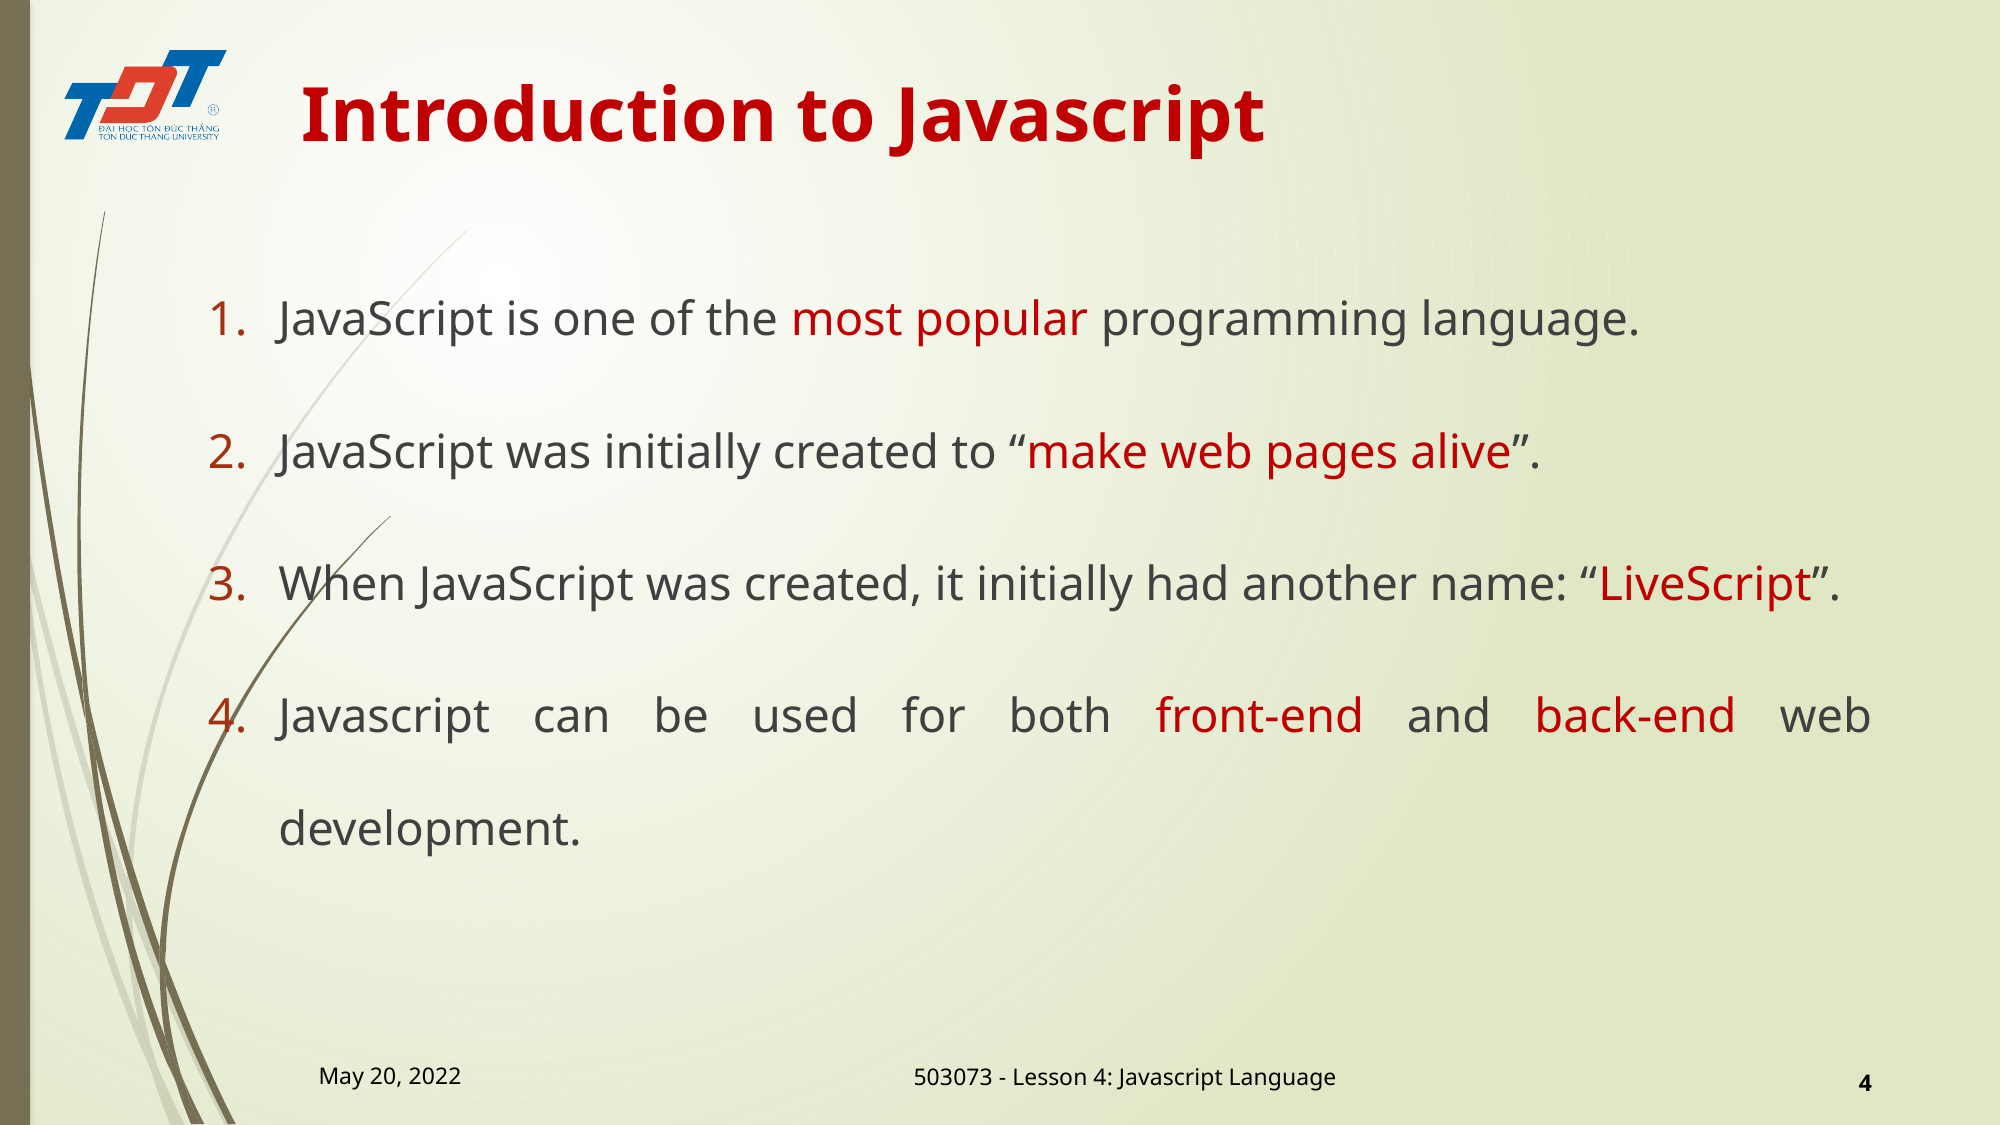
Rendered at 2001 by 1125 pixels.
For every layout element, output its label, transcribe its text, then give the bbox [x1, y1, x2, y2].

footer 503073 - Lesson 4: Javascript Language [491, 1054, 1760, 1115]
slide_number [303, 1053, 492, 1115]
slide_number 4 [1759, 1053, 1888, 1114]
list JavaScript is one of the most popular programming language. JavaScript was initially created to “make web pages alive”. When JavaScript was created, it initially had another name: “LiveScript”. Javascript can be used for both front-end and back-end web development. [192, 224, 1888, 970]
title Introduction to Javascript [286, 59, 1870, 188]
picture [64, 50, 227, 140]
